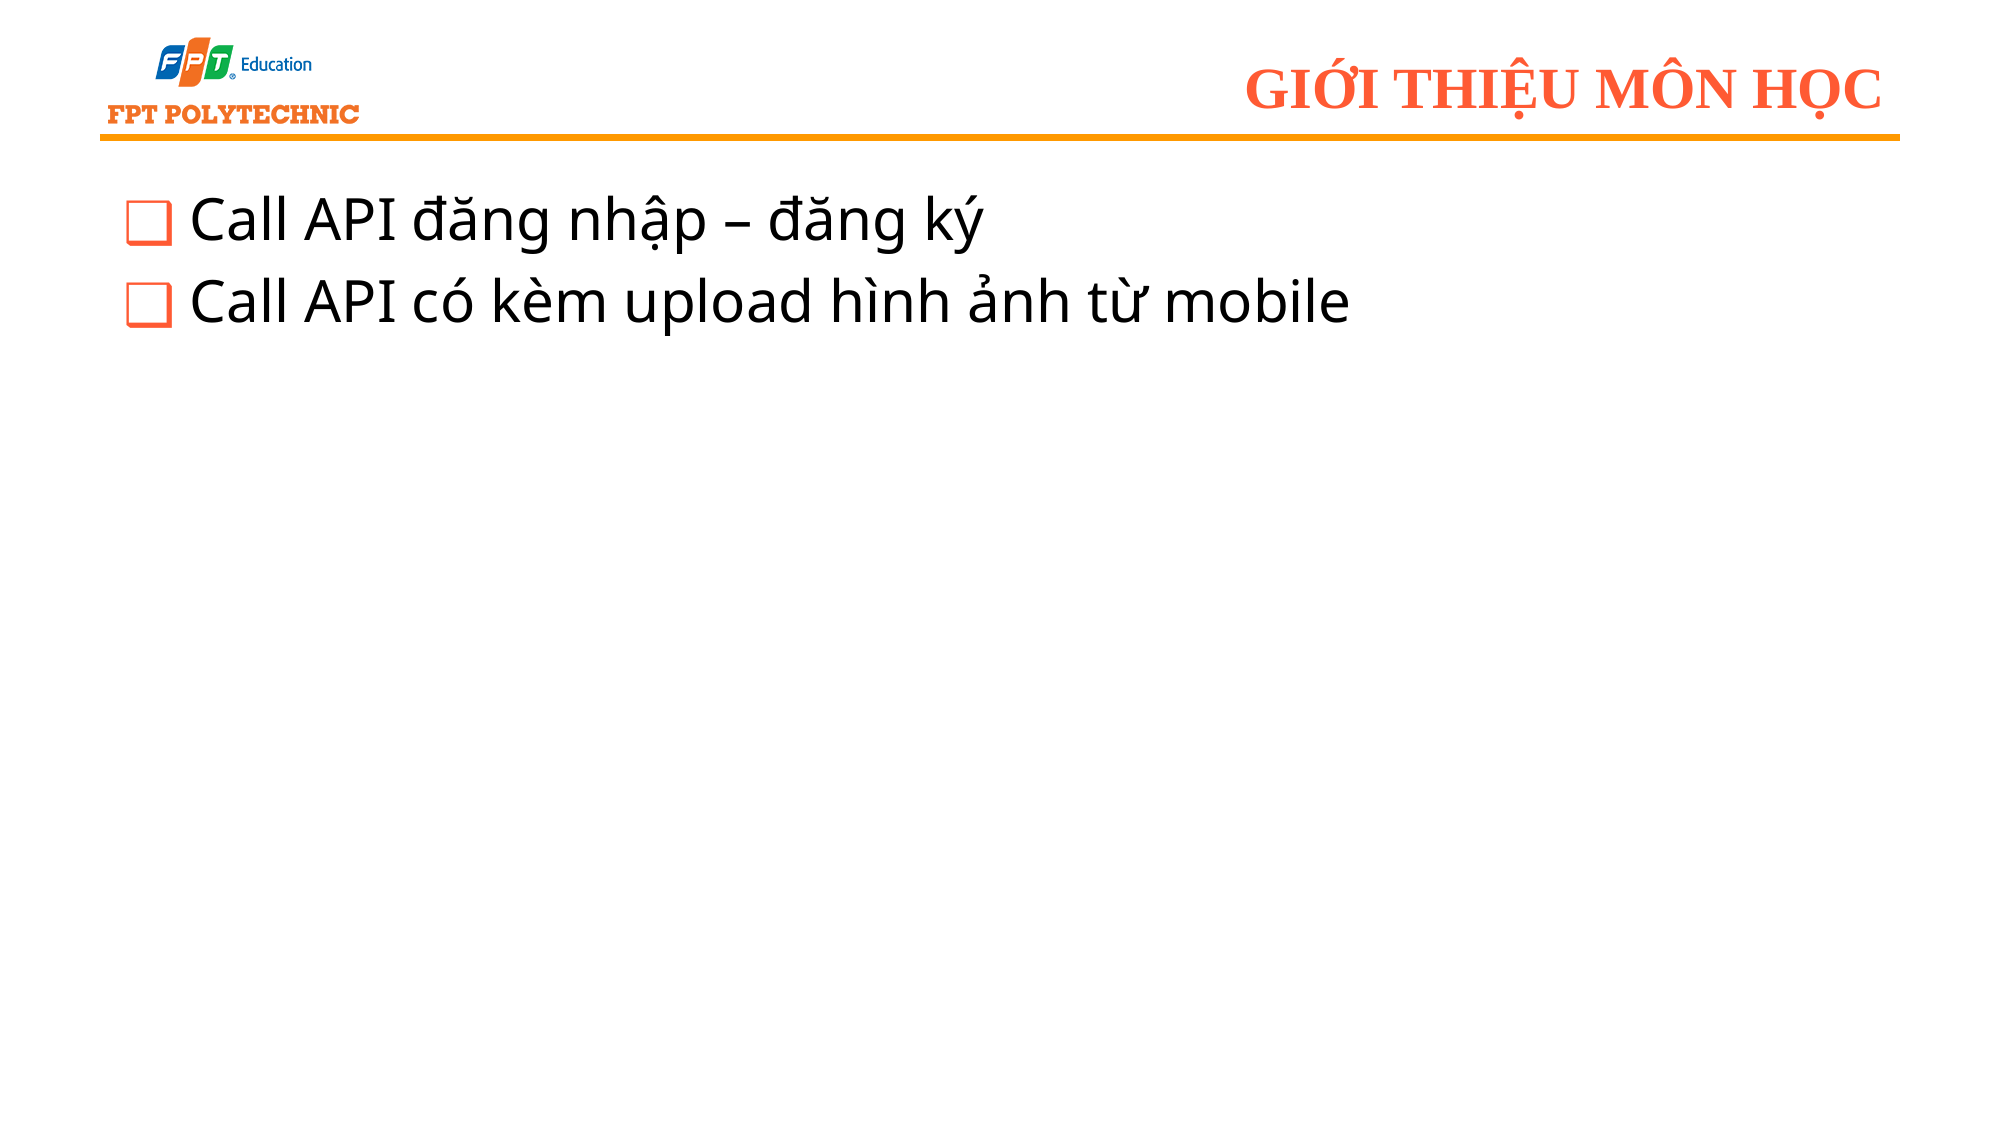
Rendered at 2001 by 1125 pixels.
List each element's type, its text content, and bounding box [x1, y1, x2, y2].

title Giới thiệu môn học [366, 45, 1900, 125]
picture [99, 25, 367, 134]
picture [99, 135, 367, 143]
list Call API đăng nhập – đăng ký Call API có kèm upload hình ảnh từ mobile [99, 174, 1900, 1063]
